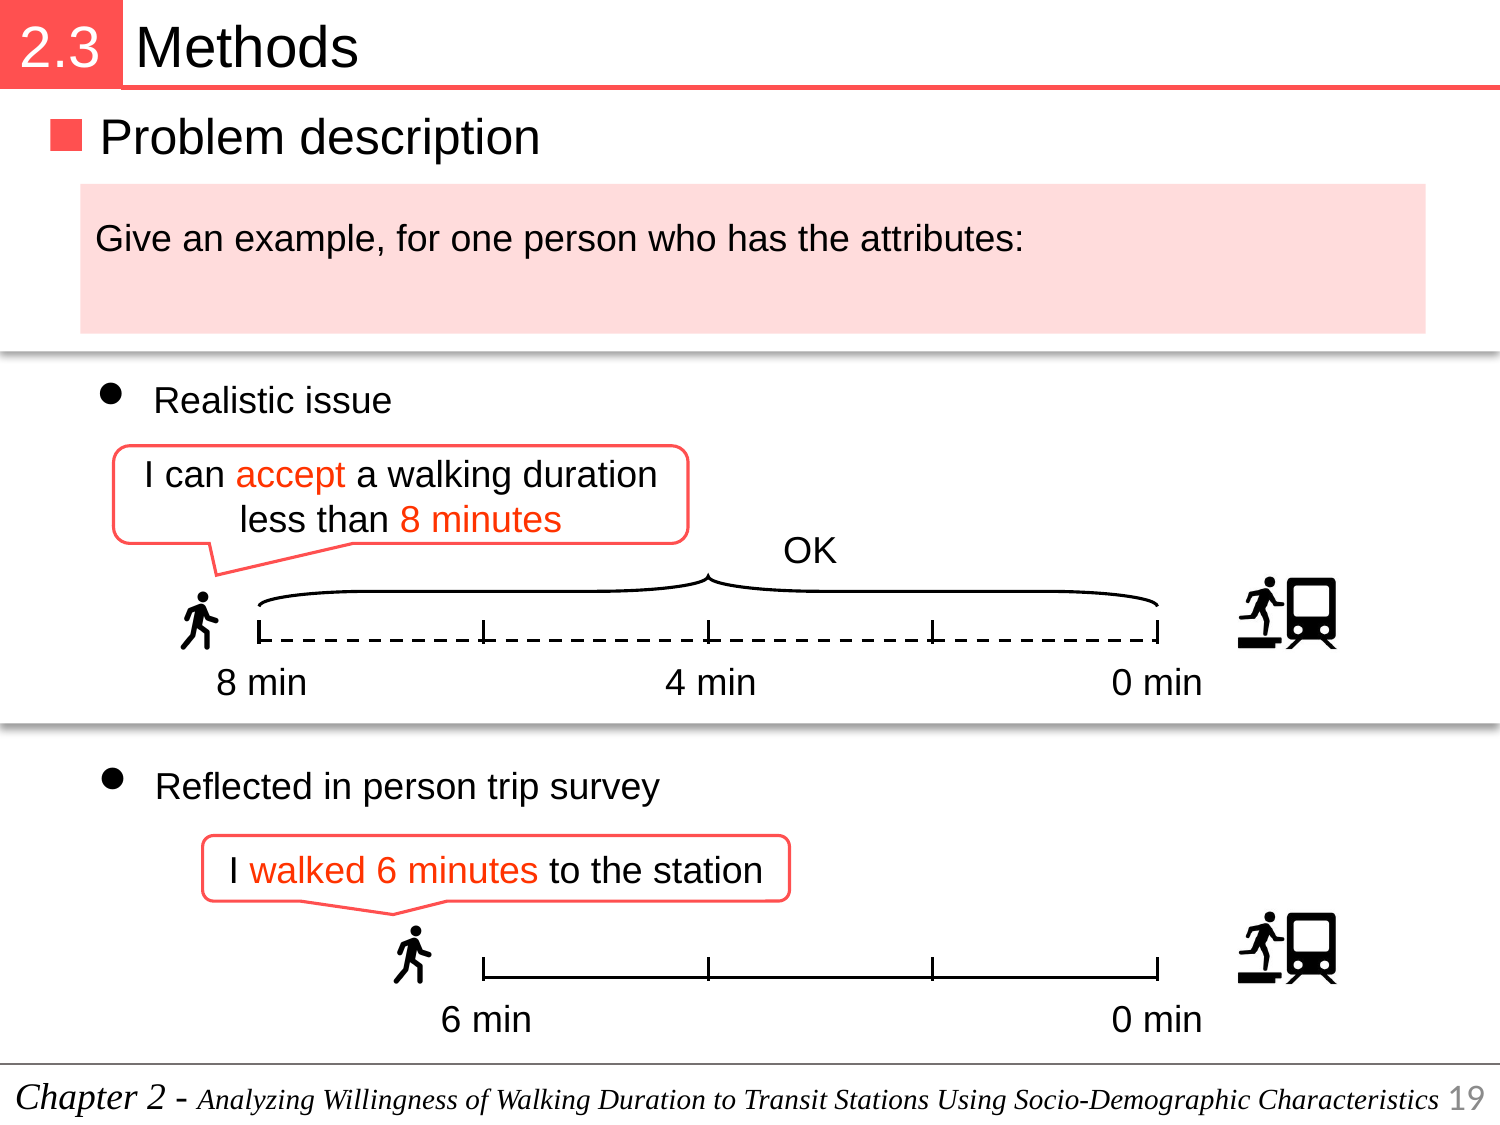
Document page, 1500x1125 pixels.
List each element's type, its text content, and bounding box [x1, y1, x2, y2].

text_box I walked 6 minutes to the station [201, 834, 791, 916]
picture [167, 588, 232, 653]
text_box 0 min [1096, 987, 1219, 1048]
text_box 2.3 [0, 0, 121, 87]
text_box Reflected in person trip survey [83, 754, 676, 814]
text_box [0, 363, 1500, 725]
text_box 4 min [650, 650, 772, 711]
text_box [258, 574, 1158, 607]
text_box 8 min [201, 650, 323, 711]
text_box I can accept a walking duration less than 8 minutes [112, 444, 690, 577]
text_box Realistic issue [82, 368, 408, 429]
slide_number 19 [1162, 1065, 1500, 1125]
text_box Methods [121, 1, 1500, 85]
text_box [50, 96, 560, 173]
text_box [483, 957, 1158, 982]
picture [1233, 907, 1342, 988]
text_box 6 min [425, 987, 548, 1048]
text_box OK [768, 518, 853, 579]
picture [380, 922, 445, 987]
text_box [258, 620, 1158, 645]
picture [1233, 572, 1342, 653]
text_box Chapter 2 - Analyzing Willingness of Walking Duration to Transit Stations Using Socio-Demographic Characteristics [0, 1065, 1162, 1125]
text_box 0 min [1096, 650, 1219, 711]
text_box [0, 87, 1500, 352]
